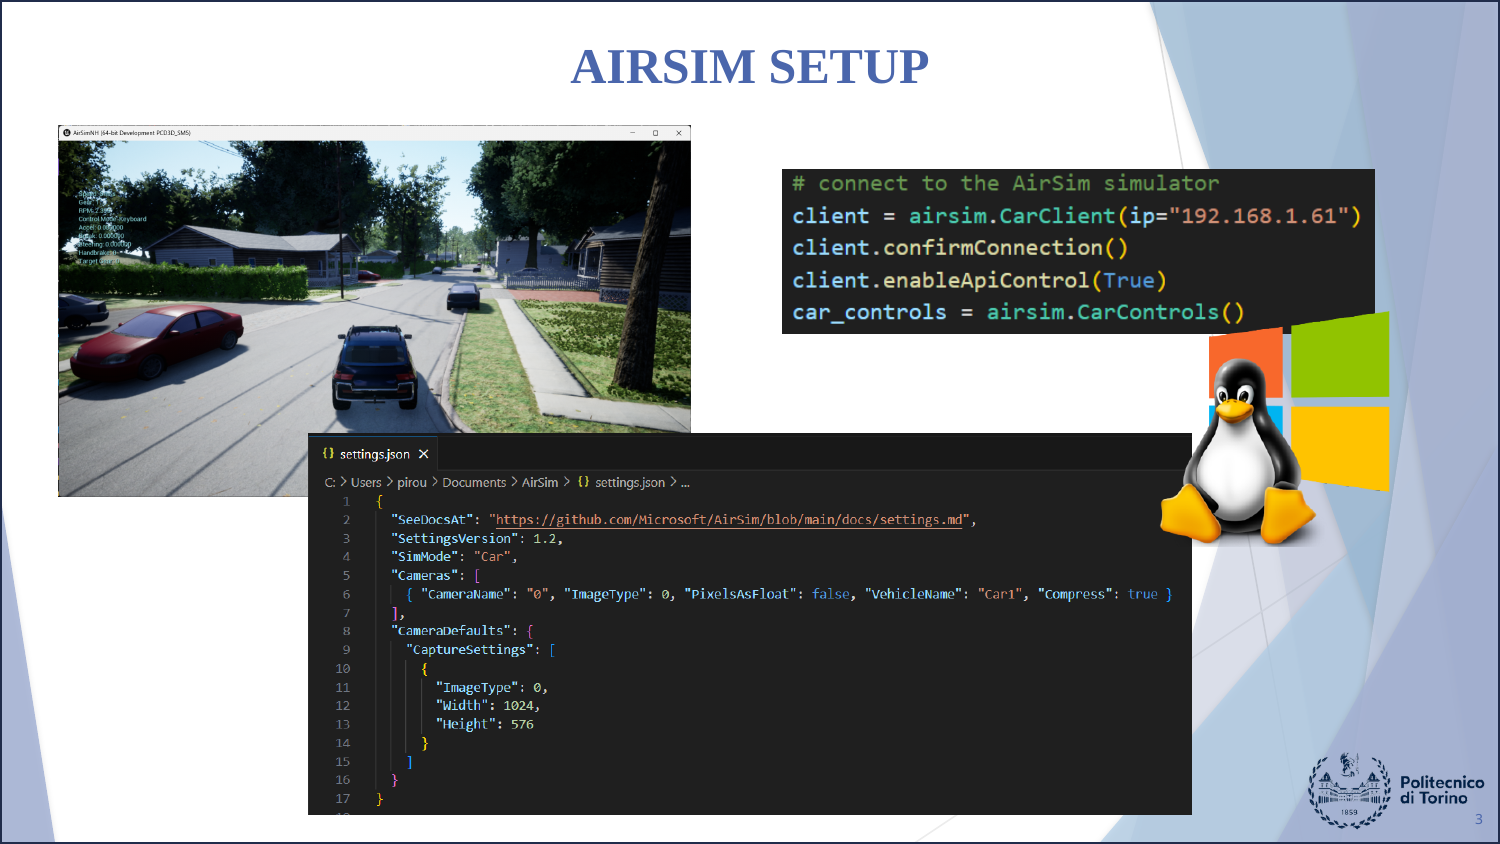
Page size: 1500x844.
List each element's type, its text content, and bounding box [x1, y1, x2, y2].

picture [58, 125, 1392, 816]
text_box AIRSIM SETUP [453, 25, 1047, 101]
slide_number 3 [1413, 797, 1498, 843]
picture [1290, 743, 1500, 844]
